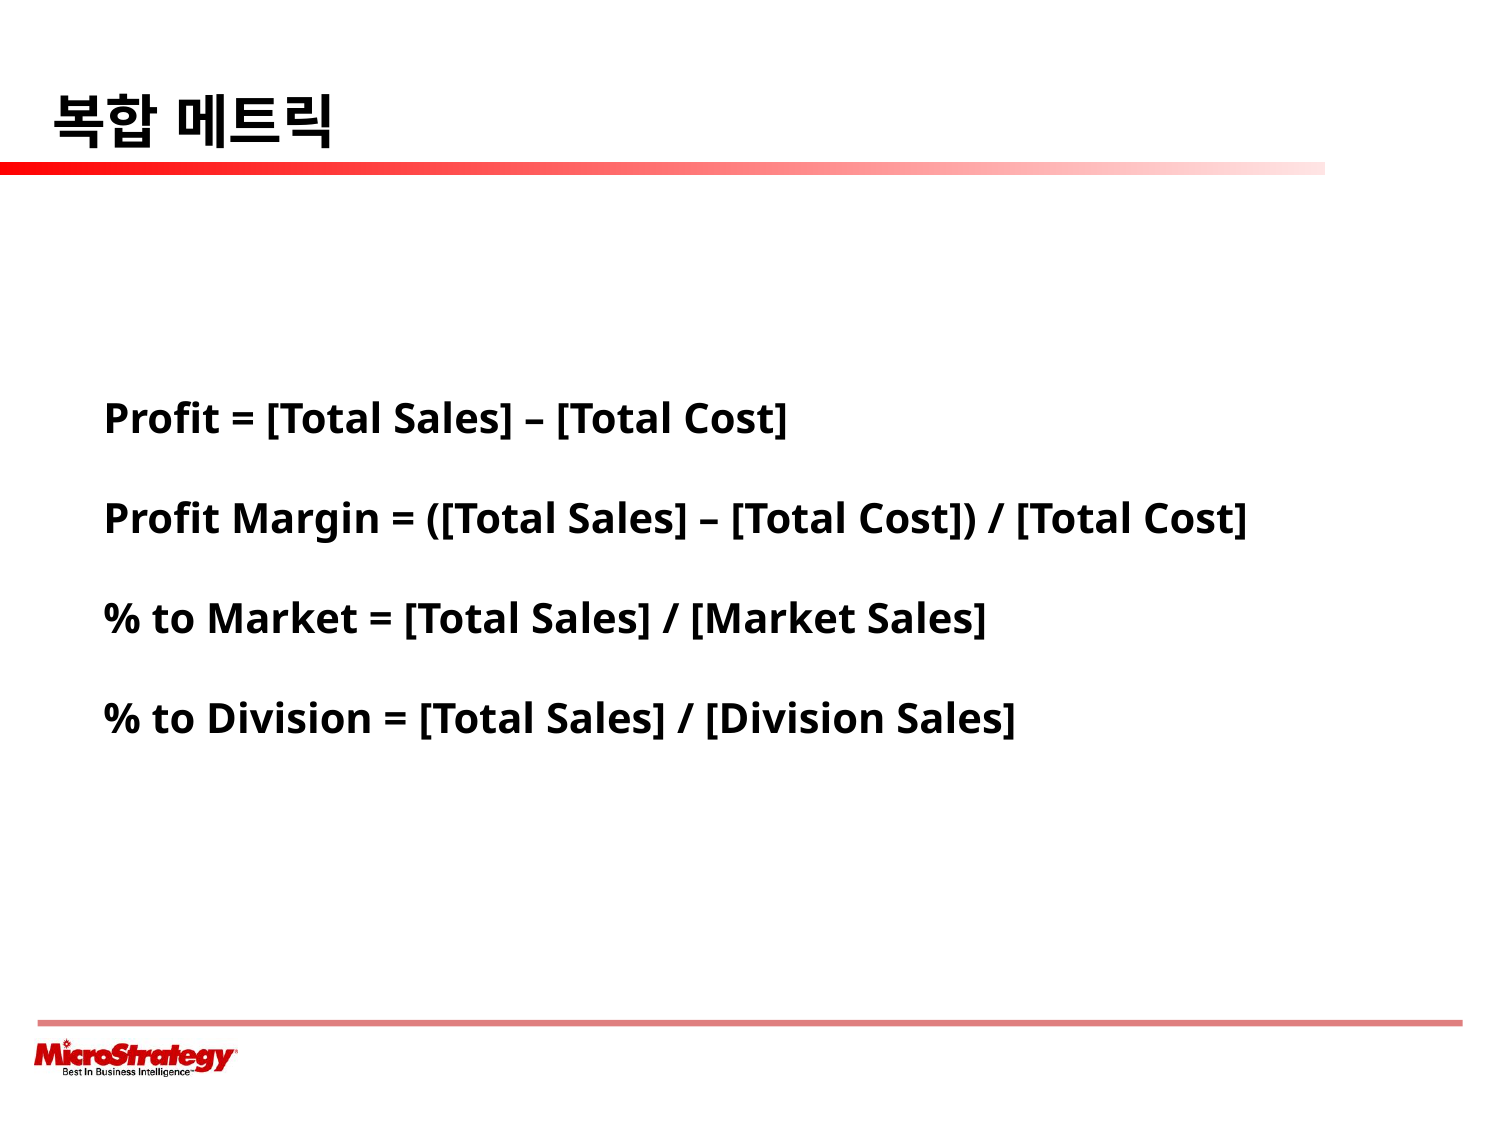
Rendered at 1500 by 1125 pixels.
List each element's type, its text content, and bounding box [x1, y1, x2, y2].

picture [34, 1038, 238, 1077]
text_box Profit = [Total Sales] – [Total Cost] Profit Margin = ([Total Sales] – [Total Cost]) / [Total Cost] % to Market = [Total Sales] / [Market Sales] % to Division = [Total Sales] / [Division Sales] [88, 334, 1264, 809]
title 복합 메트릭 [37, 37, 1463, 163]
